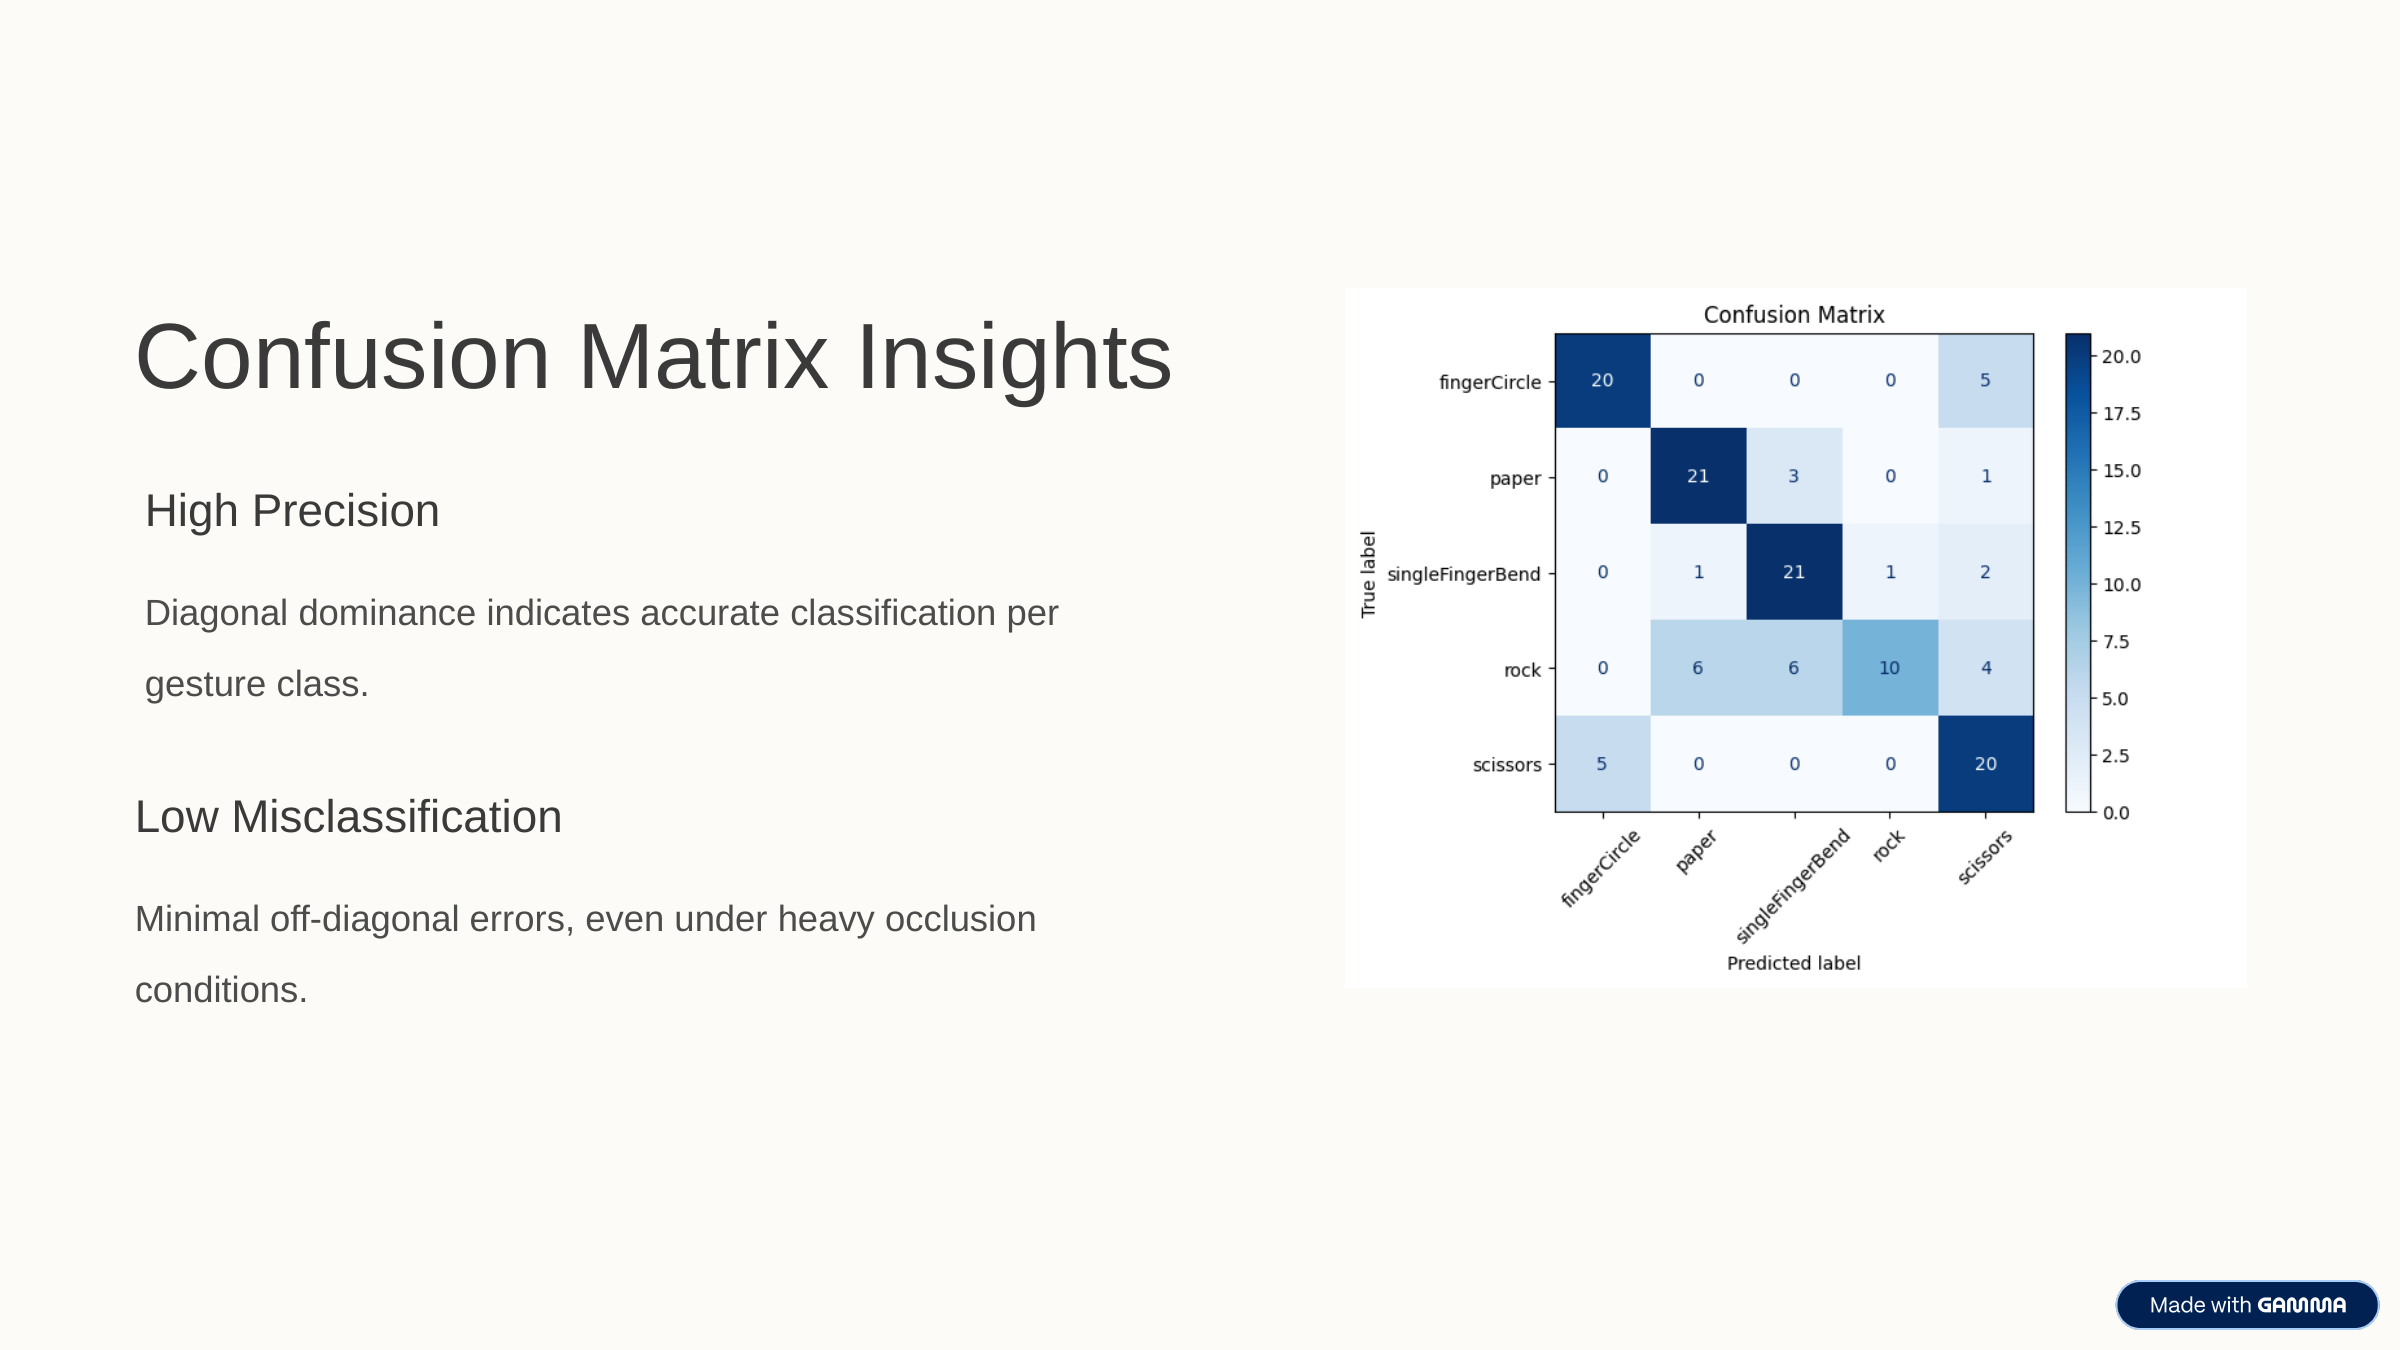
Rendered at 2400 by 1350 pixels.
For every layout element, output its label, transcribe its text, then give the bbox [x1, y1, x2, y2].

picture [2106, 1271, 2389, 1339]
picture [1345, 288, 2247, 988]
text_box Diagonal dominance indicates accurate classification per gesture class. [144, 561, 1170, 681]
text_box Confusion Matrix Insights [134, 268, 1257, 386]
text_box Low Misclassification [134, 772, 601, 831]
text_box High Precision [144, 466, 610, 525]
text_box Minimal off-diagonal errors, even under heavy occlusion conditions. [134, 868, 1160, 988]
